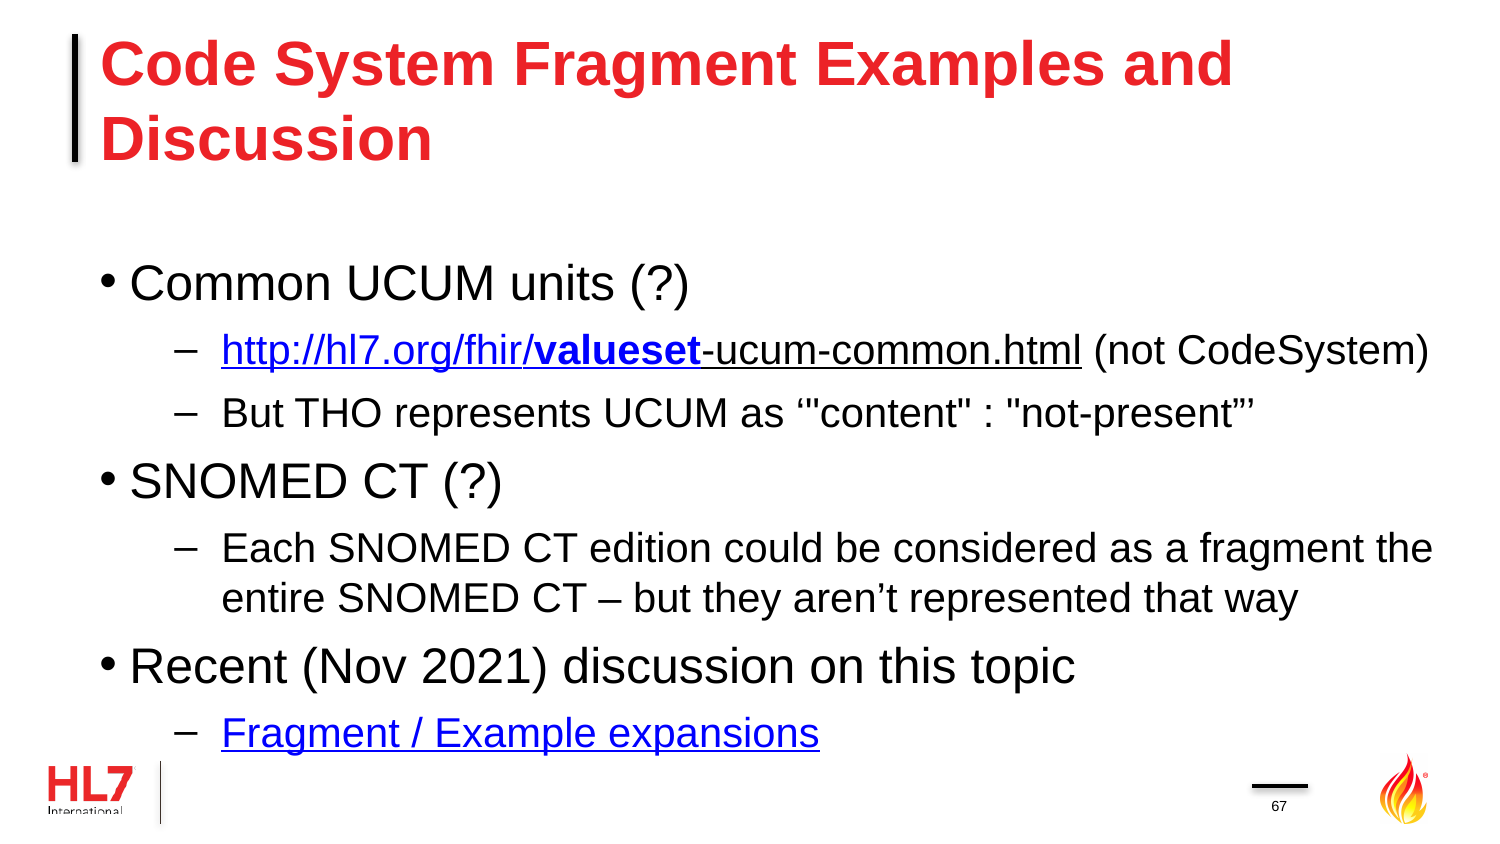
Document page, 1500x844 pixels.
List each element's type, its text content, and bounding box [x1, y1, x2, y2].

title Code System Fragment Examples and Discussion [100, 33, 1451, 163]
list Common UCUM units (?) http://hl7.org/fhir/valueset-ucum-common.html (not CodeSystem) But THO represents UCUM as ‘"content" : "not-present”’ SNOMED CT (?) Each SNOMED CT edition could be considered as a fragment the entire SNOMED CT – but they aren’t represented that way Recent (Nov 2021) discussion on this topic Fragment / Example expansions [99, 250, 1450, 731]
picture [1380, 753, 1428, 824]
slide_number 67 [1257, 788, 1302, 815]
